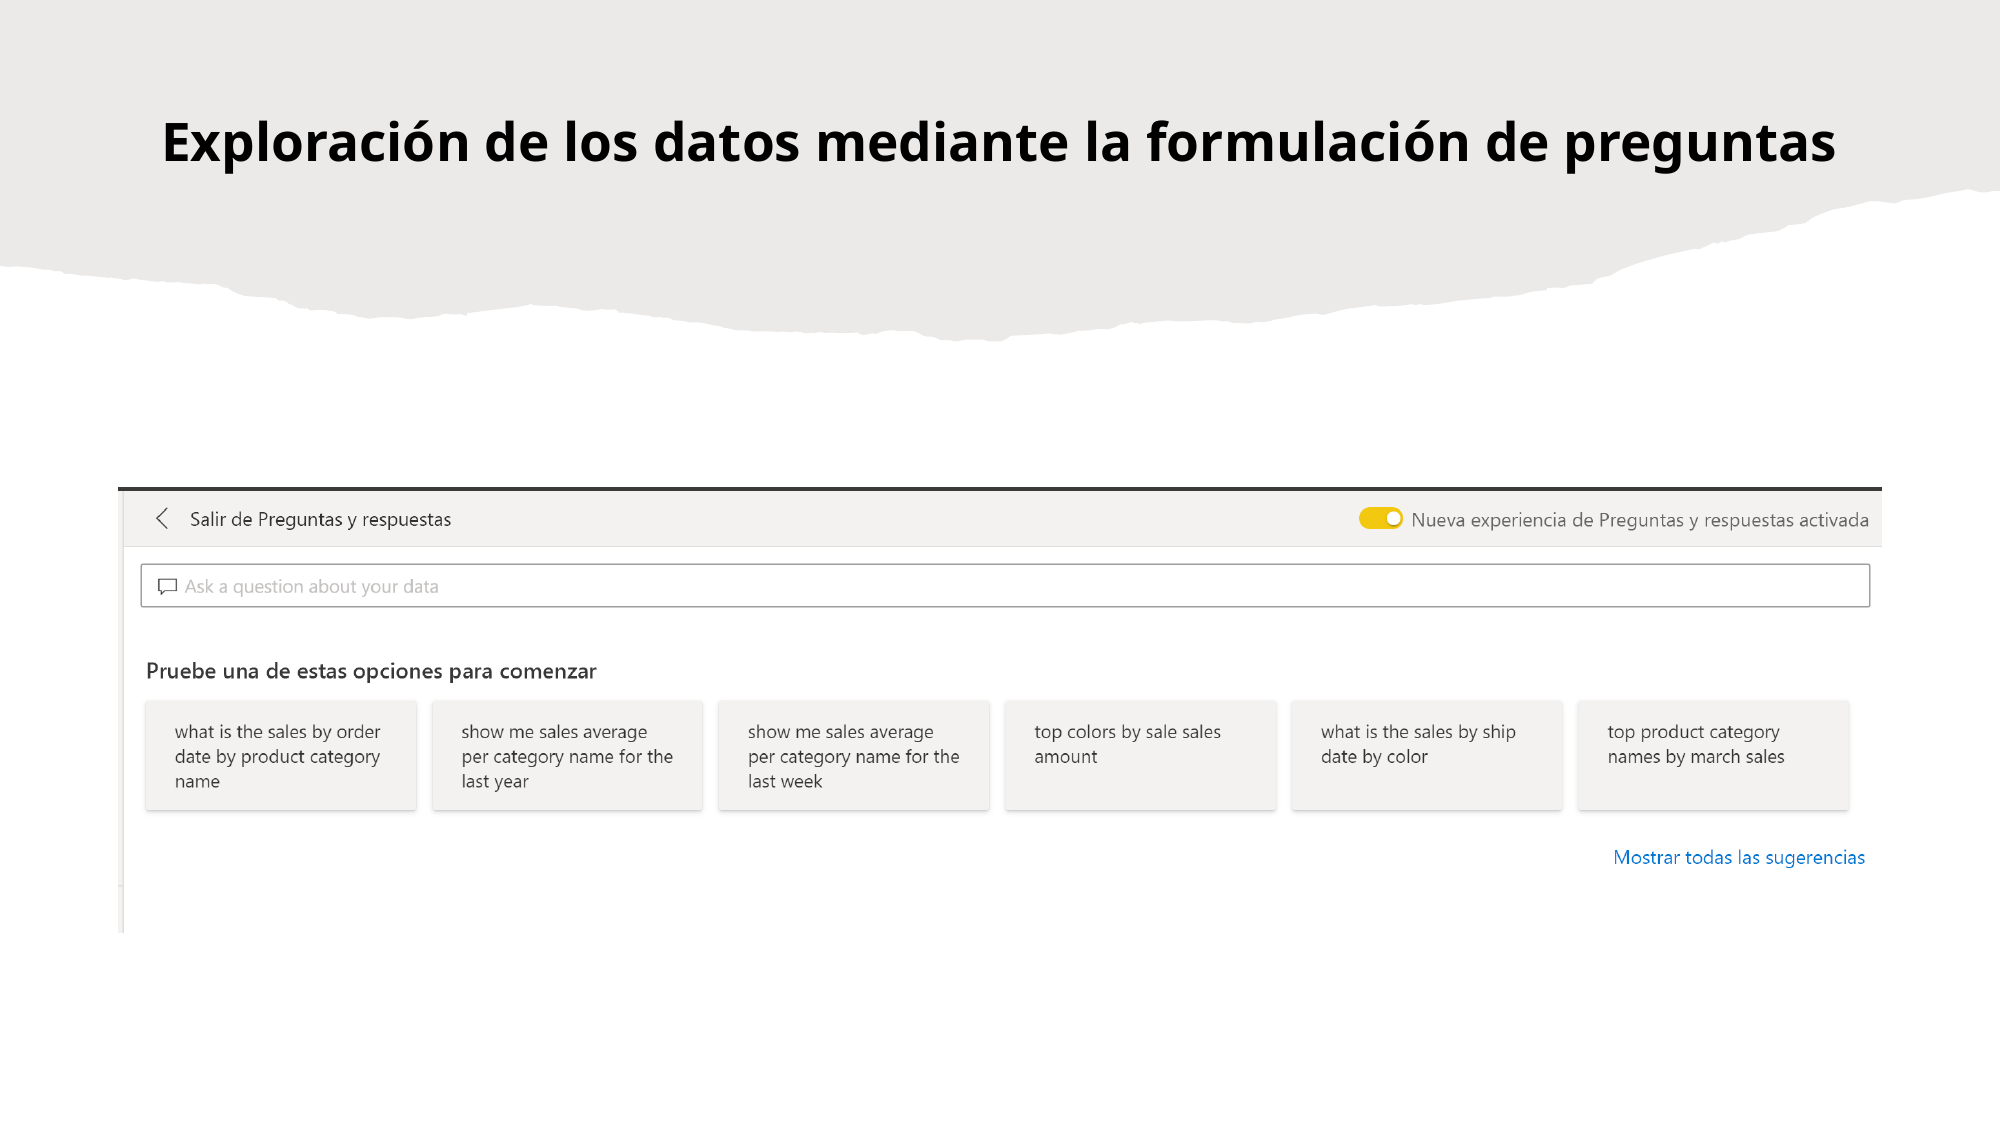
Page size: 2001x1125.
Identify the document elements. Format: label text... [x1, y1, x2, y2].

text_box [0, 191, 2000, 1125]
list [118, 487, 1882, 933]
title Exploración de los datos mediante la formulación de preguntas [135, 103, 1865, 238]
text_box [0, 0, 2000, 343]
